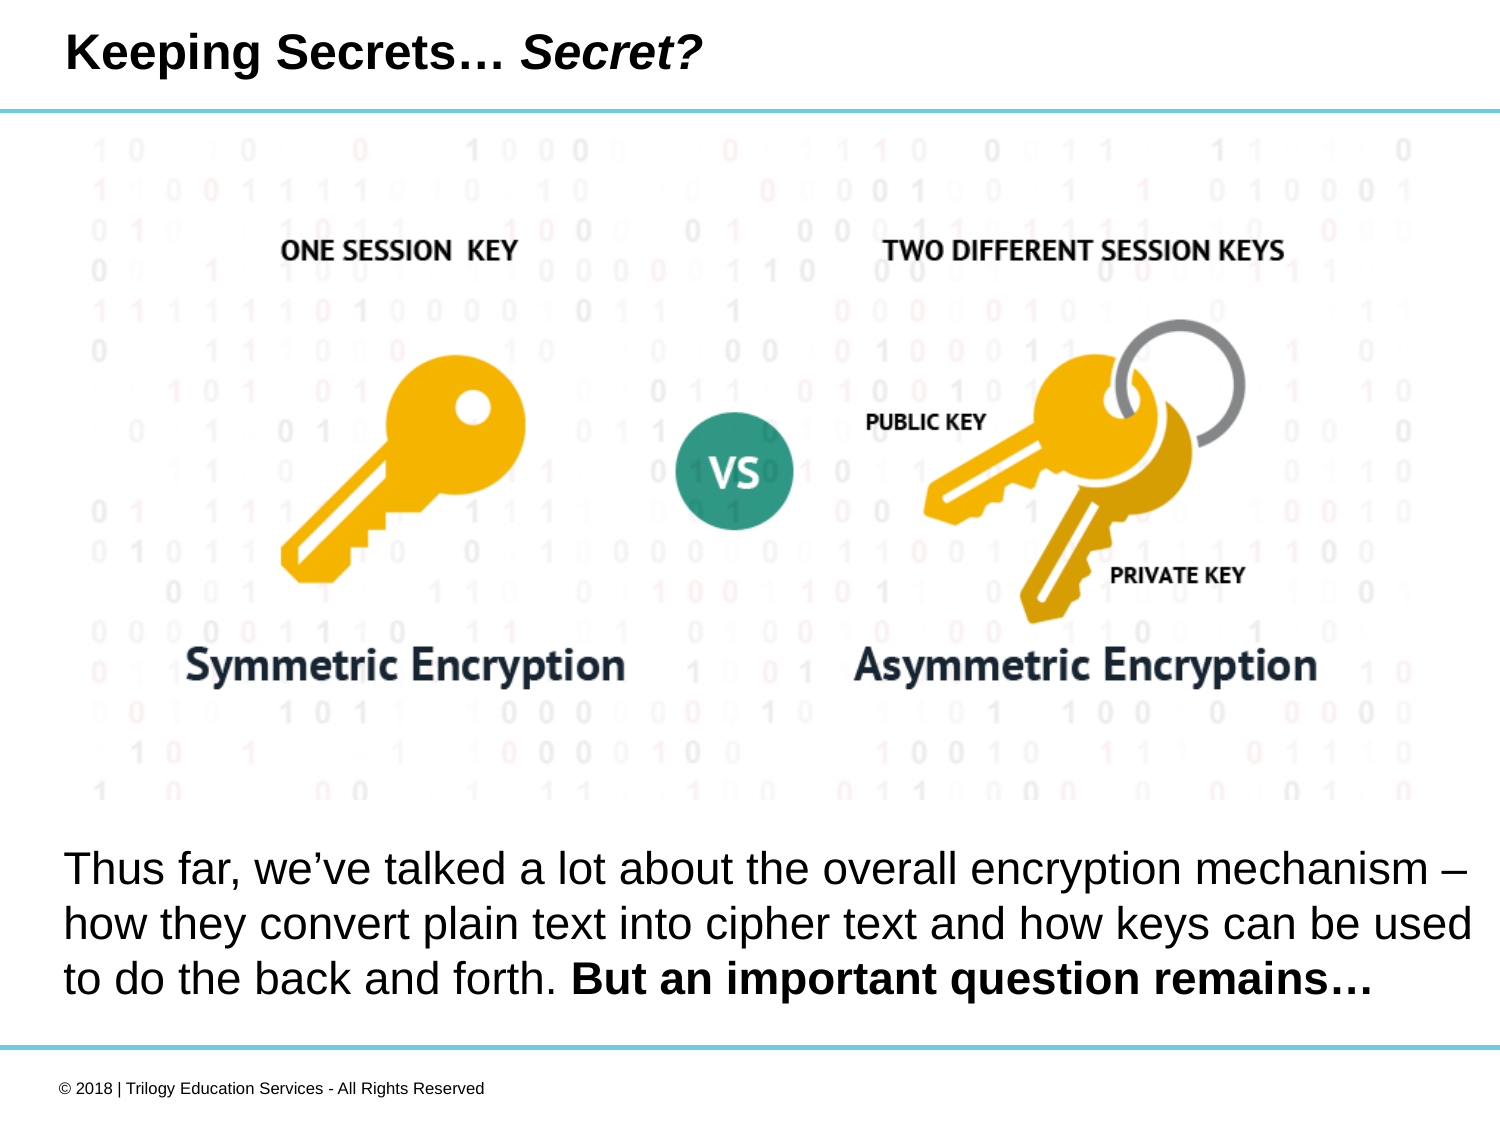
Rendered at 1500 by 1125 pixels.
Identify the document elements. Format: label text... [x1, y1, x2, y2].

title Keeping Secrets… Secret? [50, 0, 1113, 108]
text_box Thus far, we’ve talked a lot about the overall encryption mechanism – how they convert plain text into cipher text and how keys can be used to do the back and forth. But an important question remains… [48, 831, 1500, 1012]
picture [74, 137, 1424, 800]
